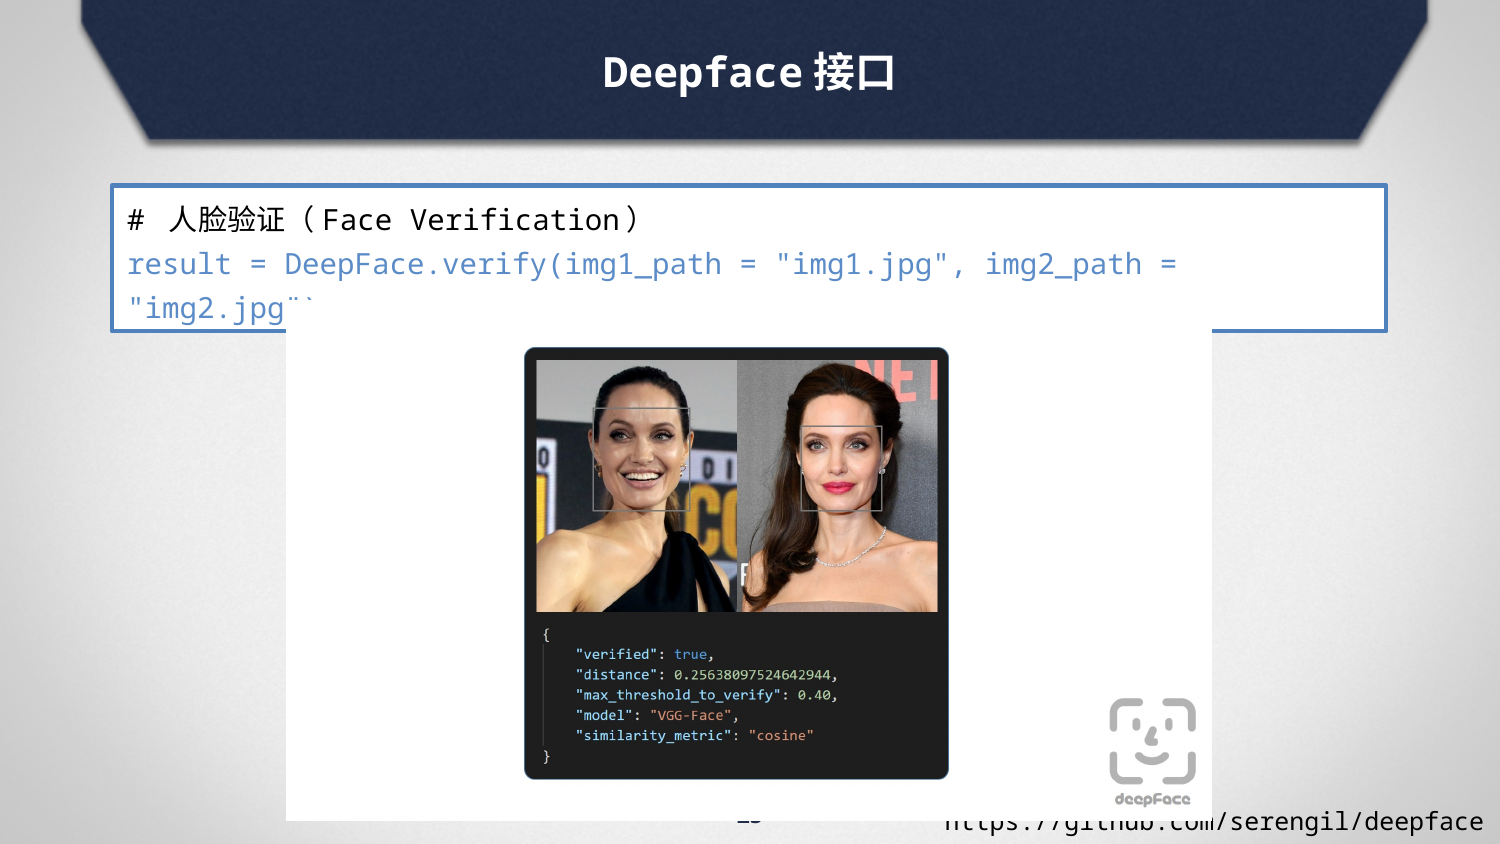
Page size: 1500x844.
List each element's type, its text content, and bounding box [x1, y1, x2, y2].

slide_number 25 [575, 829, 749, 836]
text_box https://github.com/serengil/deepface [749, 798, 1500, 843]
list Deepface接口 [112, 51, 1388, 97]
text_box # 人脸验证（Face Verification） result = DeepFace.verify(img1_path = "img1.jpg", img2_path = "img2.jpg") [110, 183, 1388, 333]
picture [0, 0, 1500, 844]
